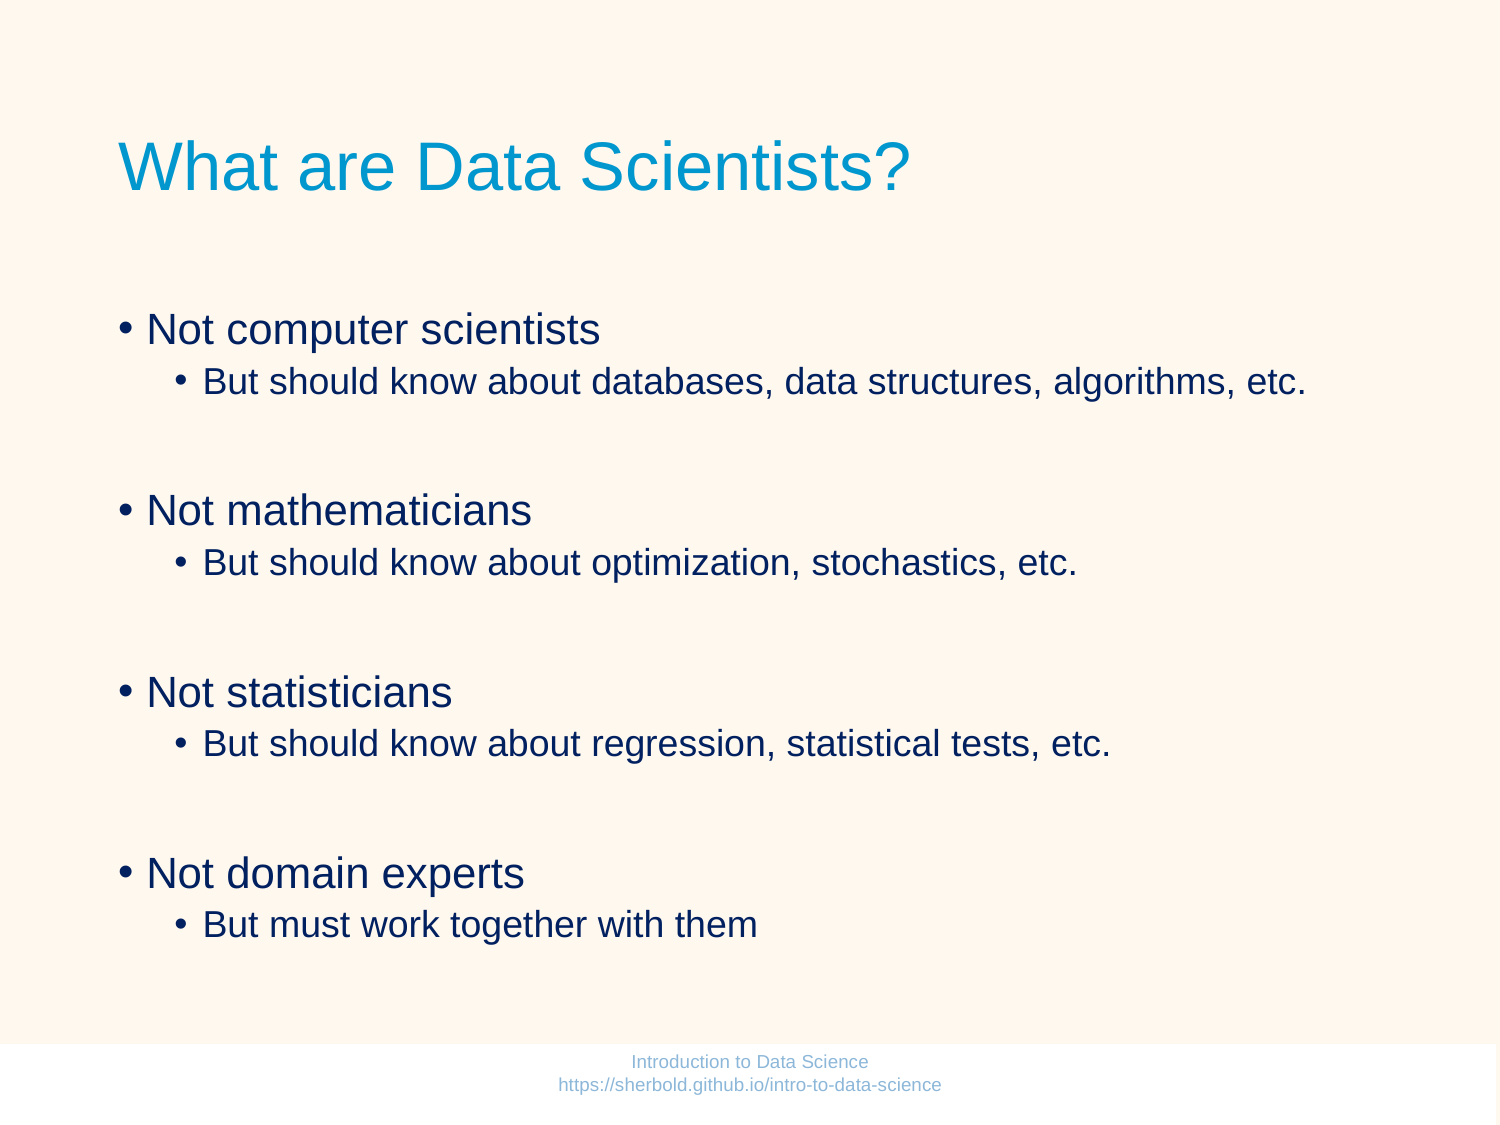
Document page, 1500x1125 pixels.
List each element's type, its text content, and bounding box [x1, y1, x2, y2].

footer Introduction to Data Science https://sherbold.github.io/intro-to-data-science [496, 1042, 1004, 1103]
list Not computer scientists But should know about databases, data structures, algorithms, etc. Not mathematicians But should know about optimization, stochastics, etc. Not statisticians But should know about regression, statistical tests, etc. Not domain experts But must work together with them [103, 299, 1397, 1014]
title What are Data Scientists? [103, 59, 1397, 278]
